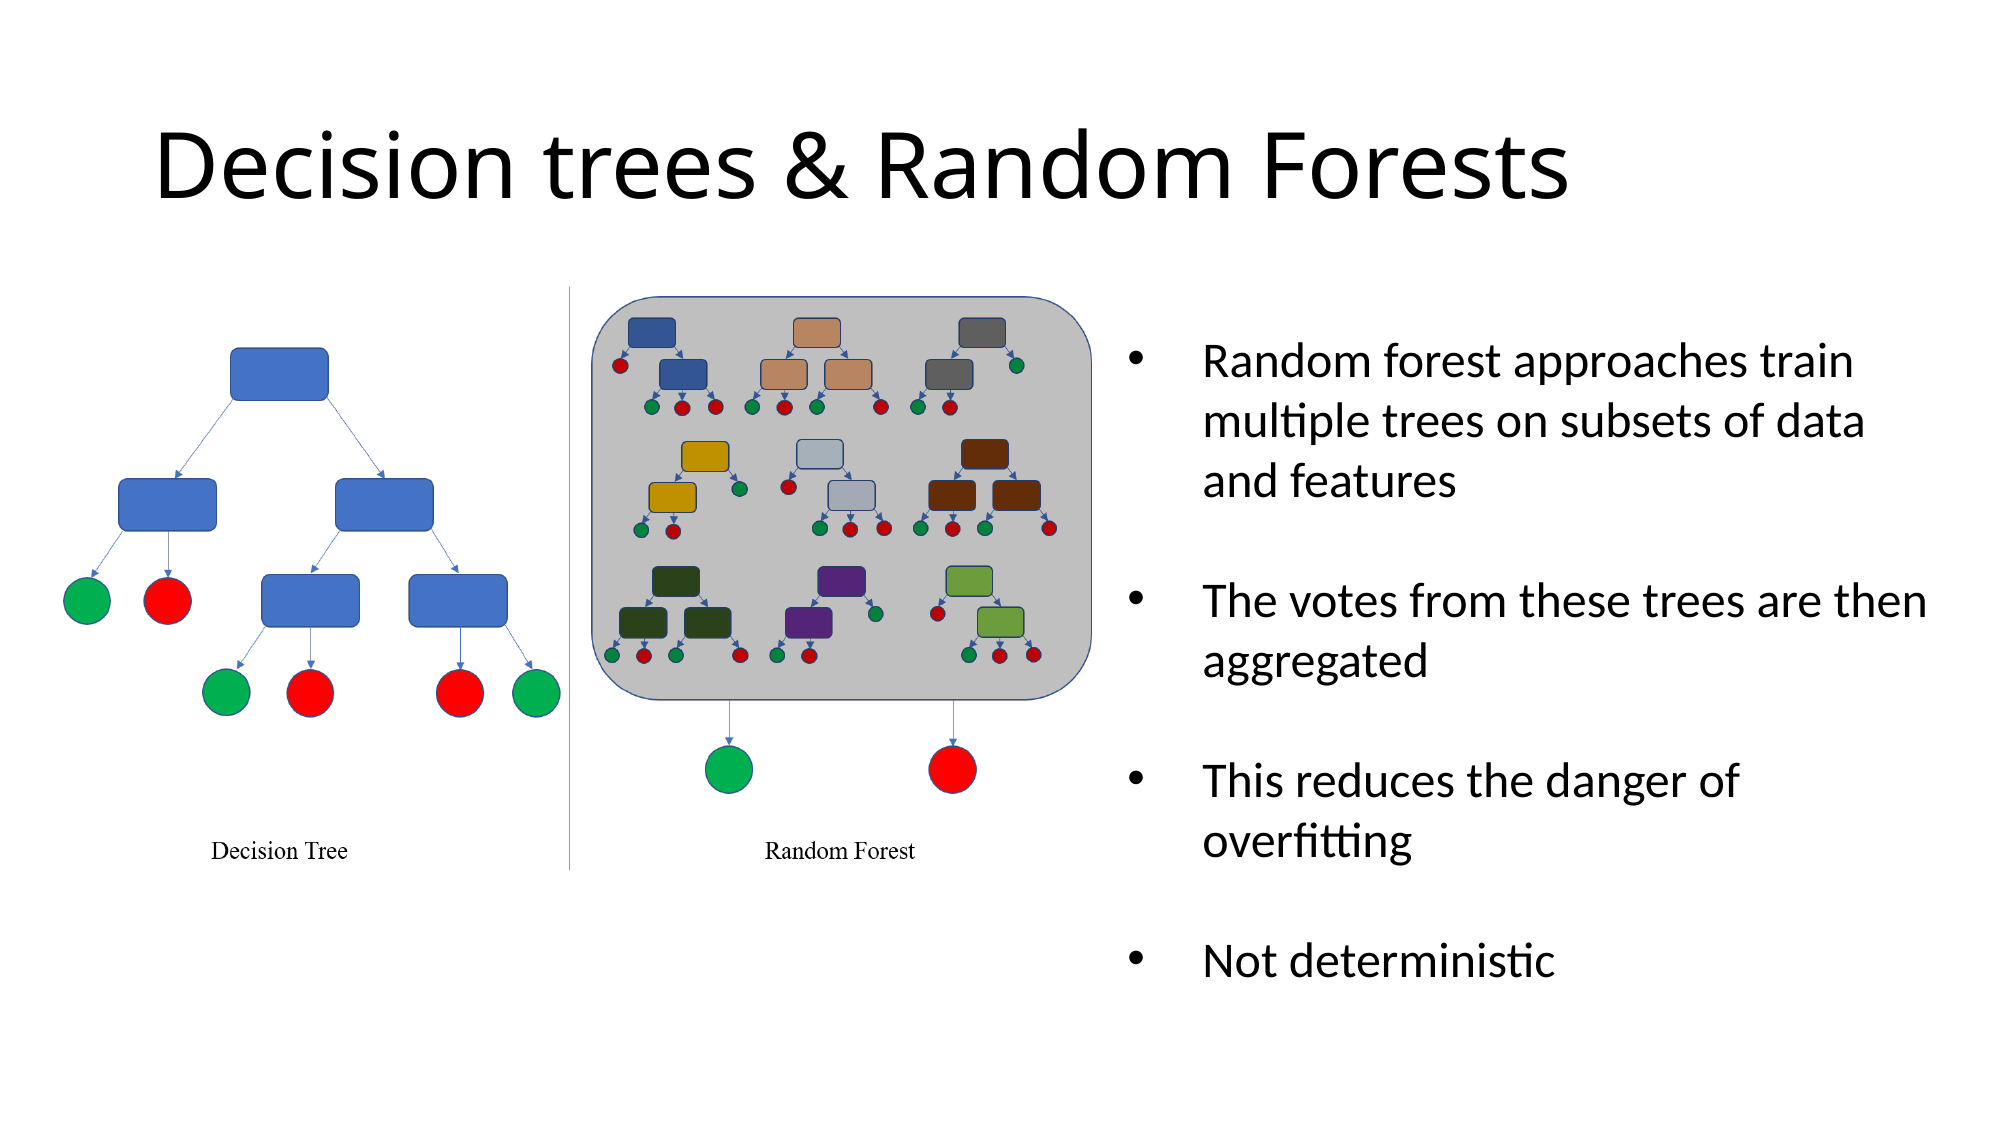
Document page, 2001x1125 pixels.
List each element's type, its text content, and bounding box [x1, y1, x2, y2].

picture [63, 286, 1092, 900]
text_box Random forest approaches train multiple trees on subsets of data and features The votes from these trees are then aggregated This reduces the danger of overfitting Not deterministic [1112, 320, 1946, 1055]
title Decision trees & Random Forests [137, 59, 1863, 278]
